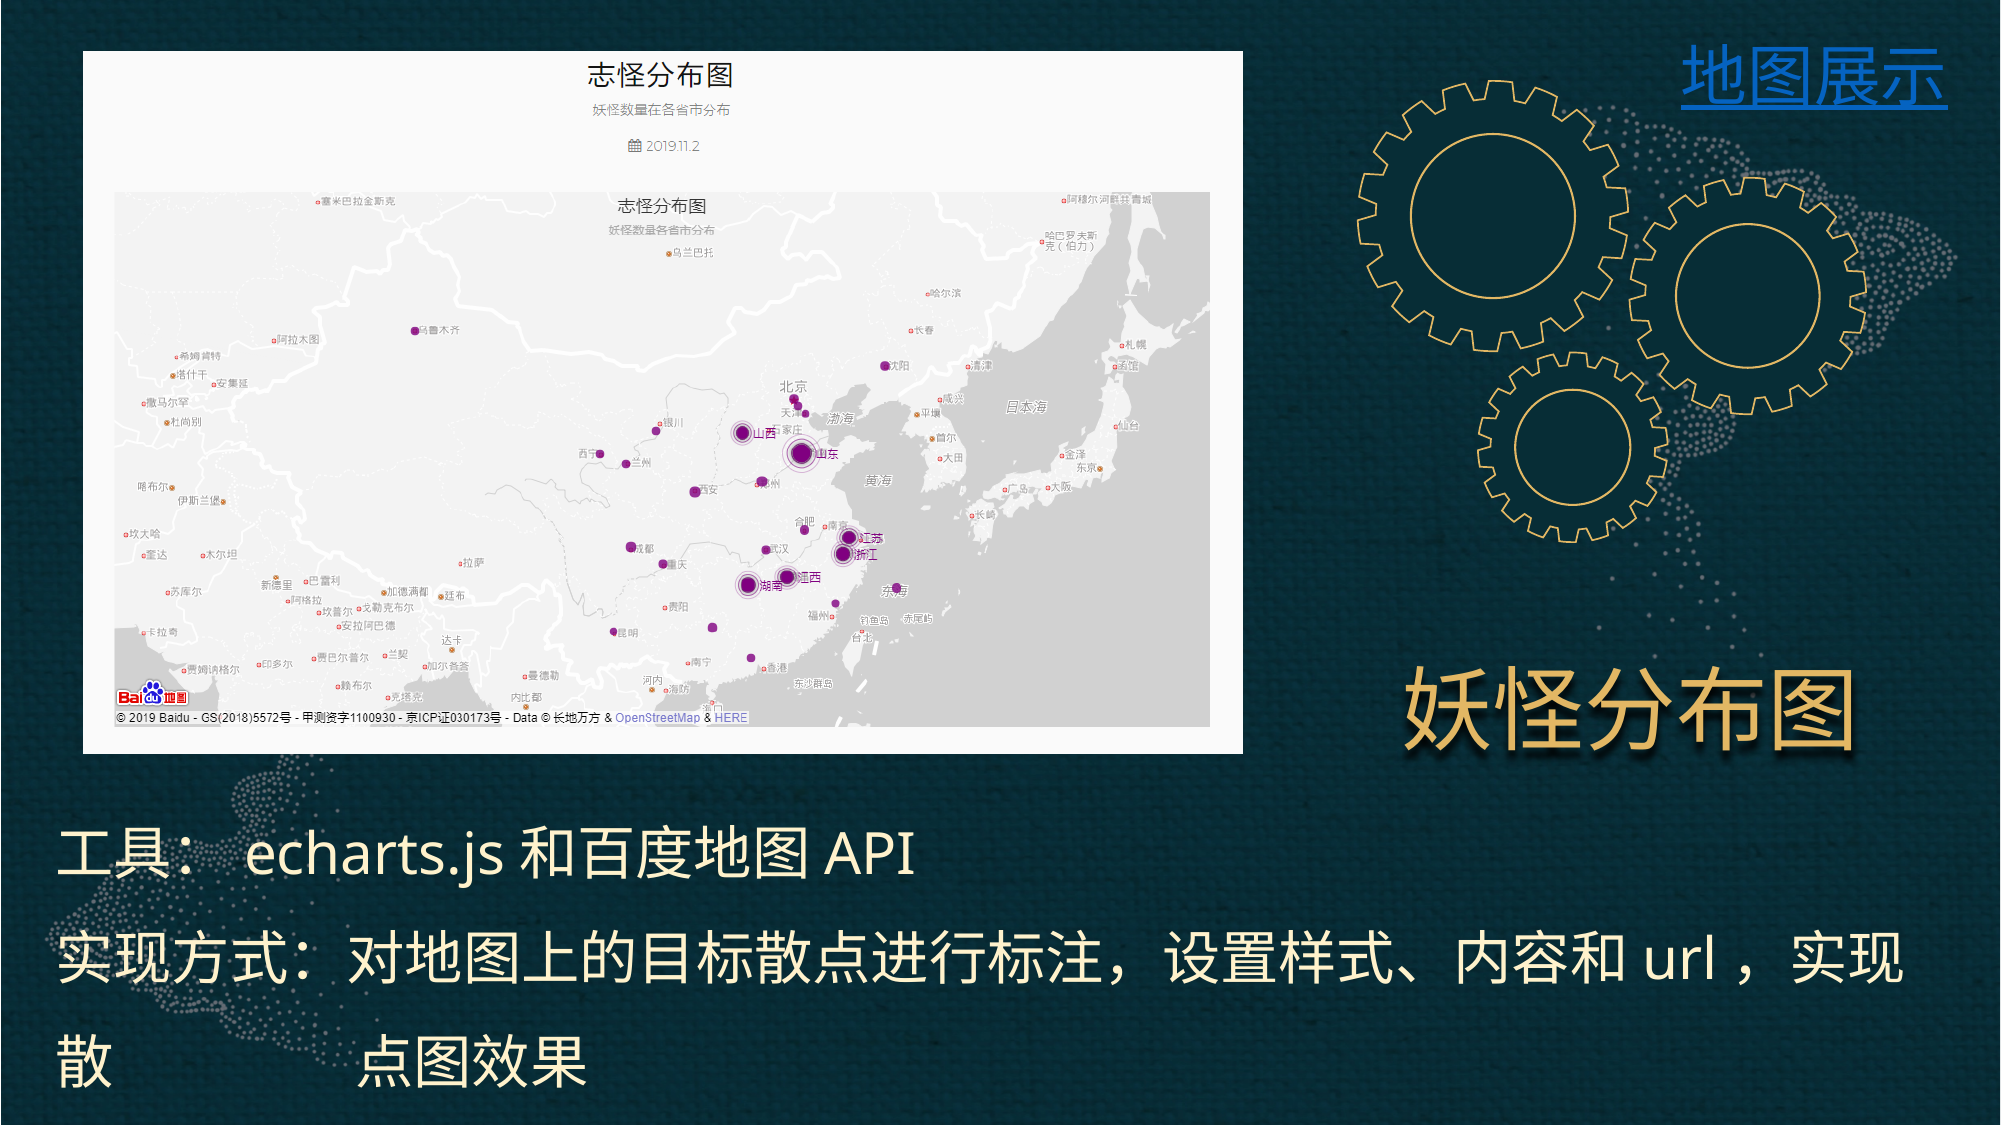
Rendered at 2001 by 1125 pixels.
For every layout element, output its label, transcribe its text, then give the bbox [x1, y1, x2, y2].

text_box 工具：echarts.js和百度地图API 实现方式：对地图上的目标散点进行标注，设置样式、内容和url，实现散 点图效果 [40, 773, 1960, 1103]
text_box 地图展示 [1666, 26, 1970, 138]
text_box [1356, 80, 1867, 543]
text_box 妖怪分布图 [1320, 644, 1941, 770]
picture [0, 0, 2001, 1125]
